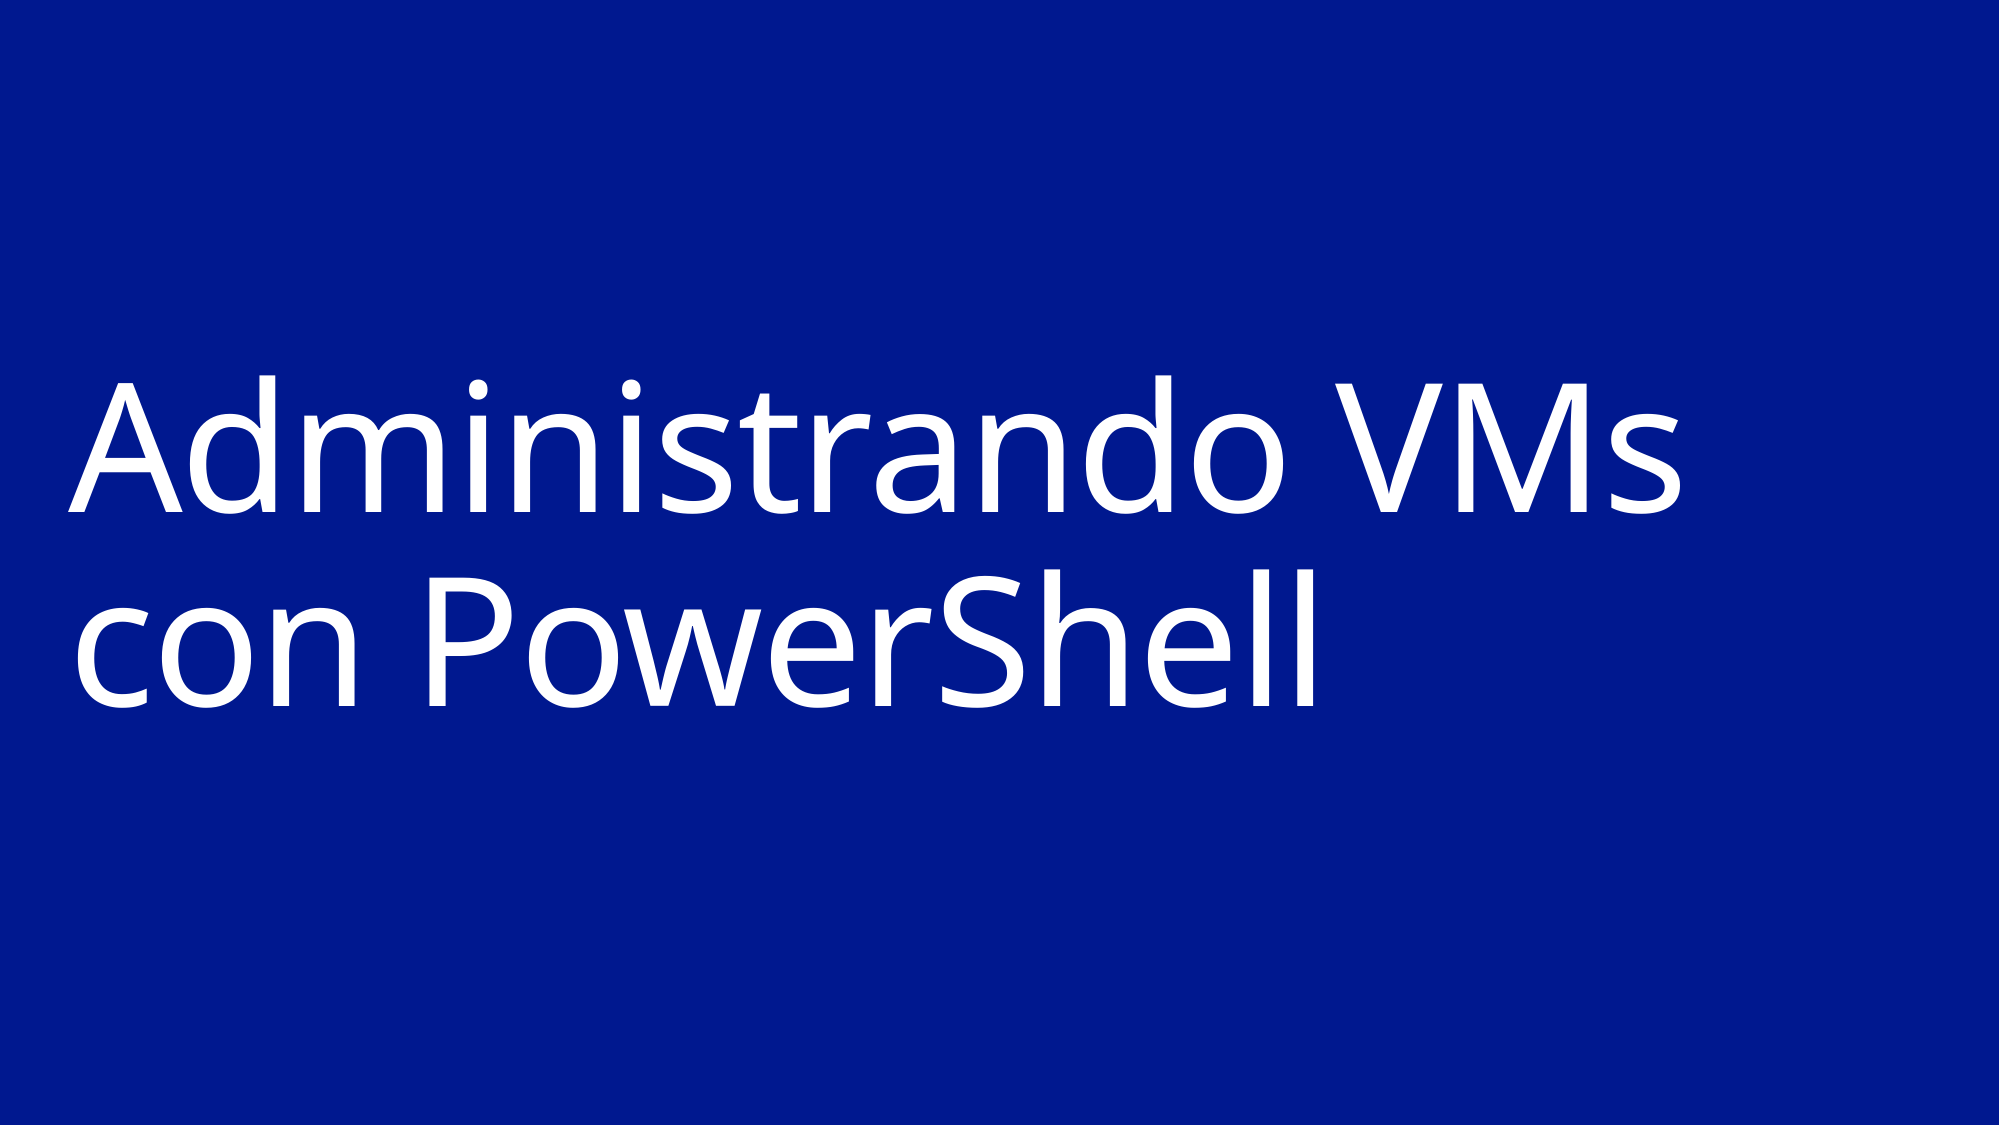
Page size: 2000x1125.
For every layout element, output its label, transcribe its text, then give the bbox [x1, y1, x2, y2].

title Administrando VMs con PowerShell [44, 341, 1956, 637]
